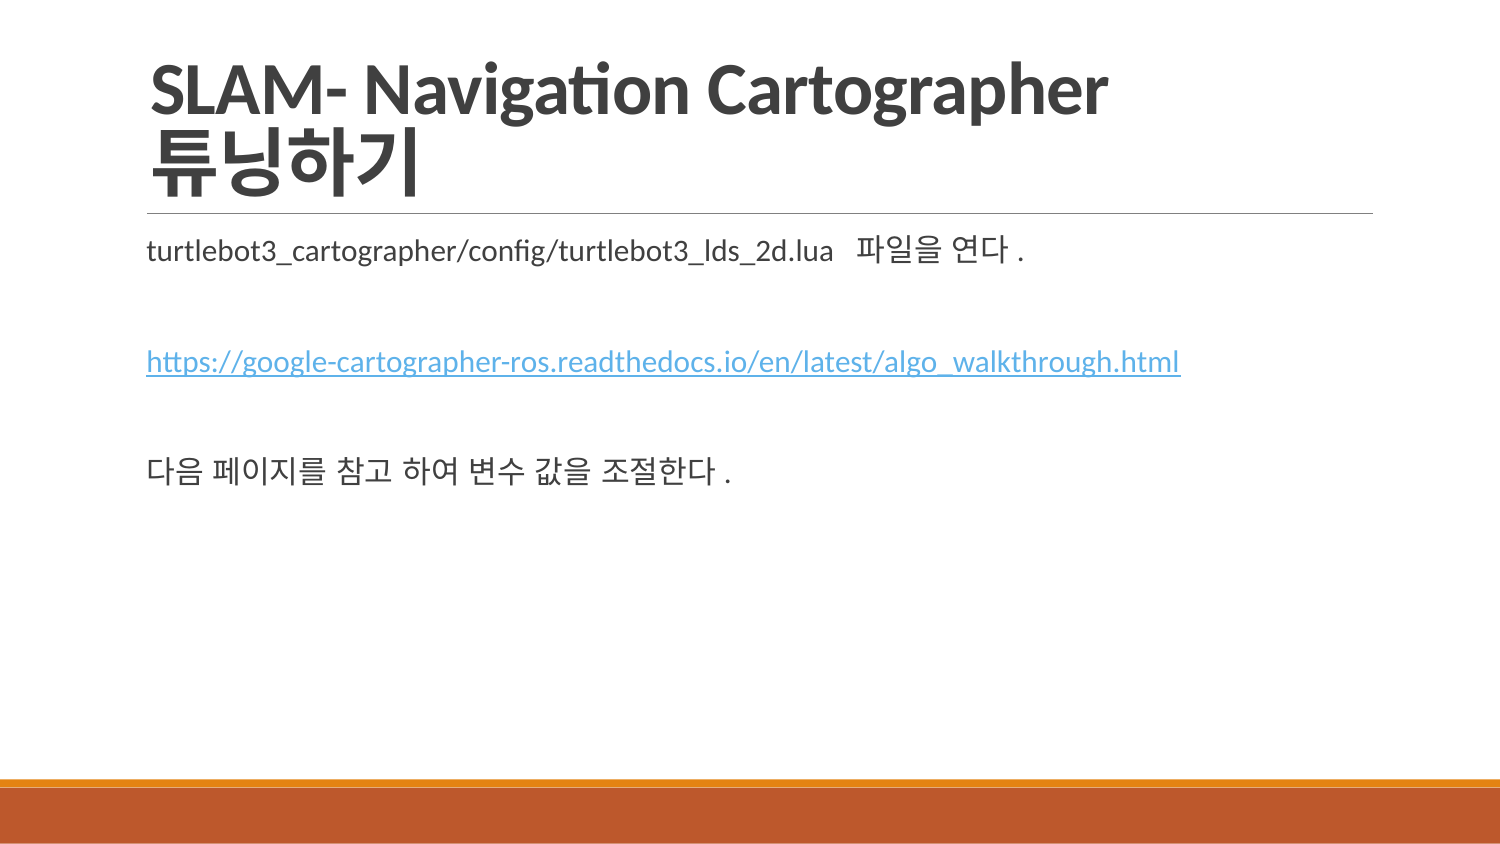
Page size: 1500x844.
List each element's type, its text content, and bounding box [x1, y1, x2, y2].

title SLAM- Navigation Cartographer튜닝하기 [135, 35, 1373, 214]
list turtlebot3_cartographer/config/turtlebot3_lds_2d.lua 파일을 연다. https://google-cartographer-ros.readthedocs.io/en/latest/algo_walkthrough.html 다음 페이지를 참고 하여 변수 값을 조절한다. [135, 227, 1373, 723]
